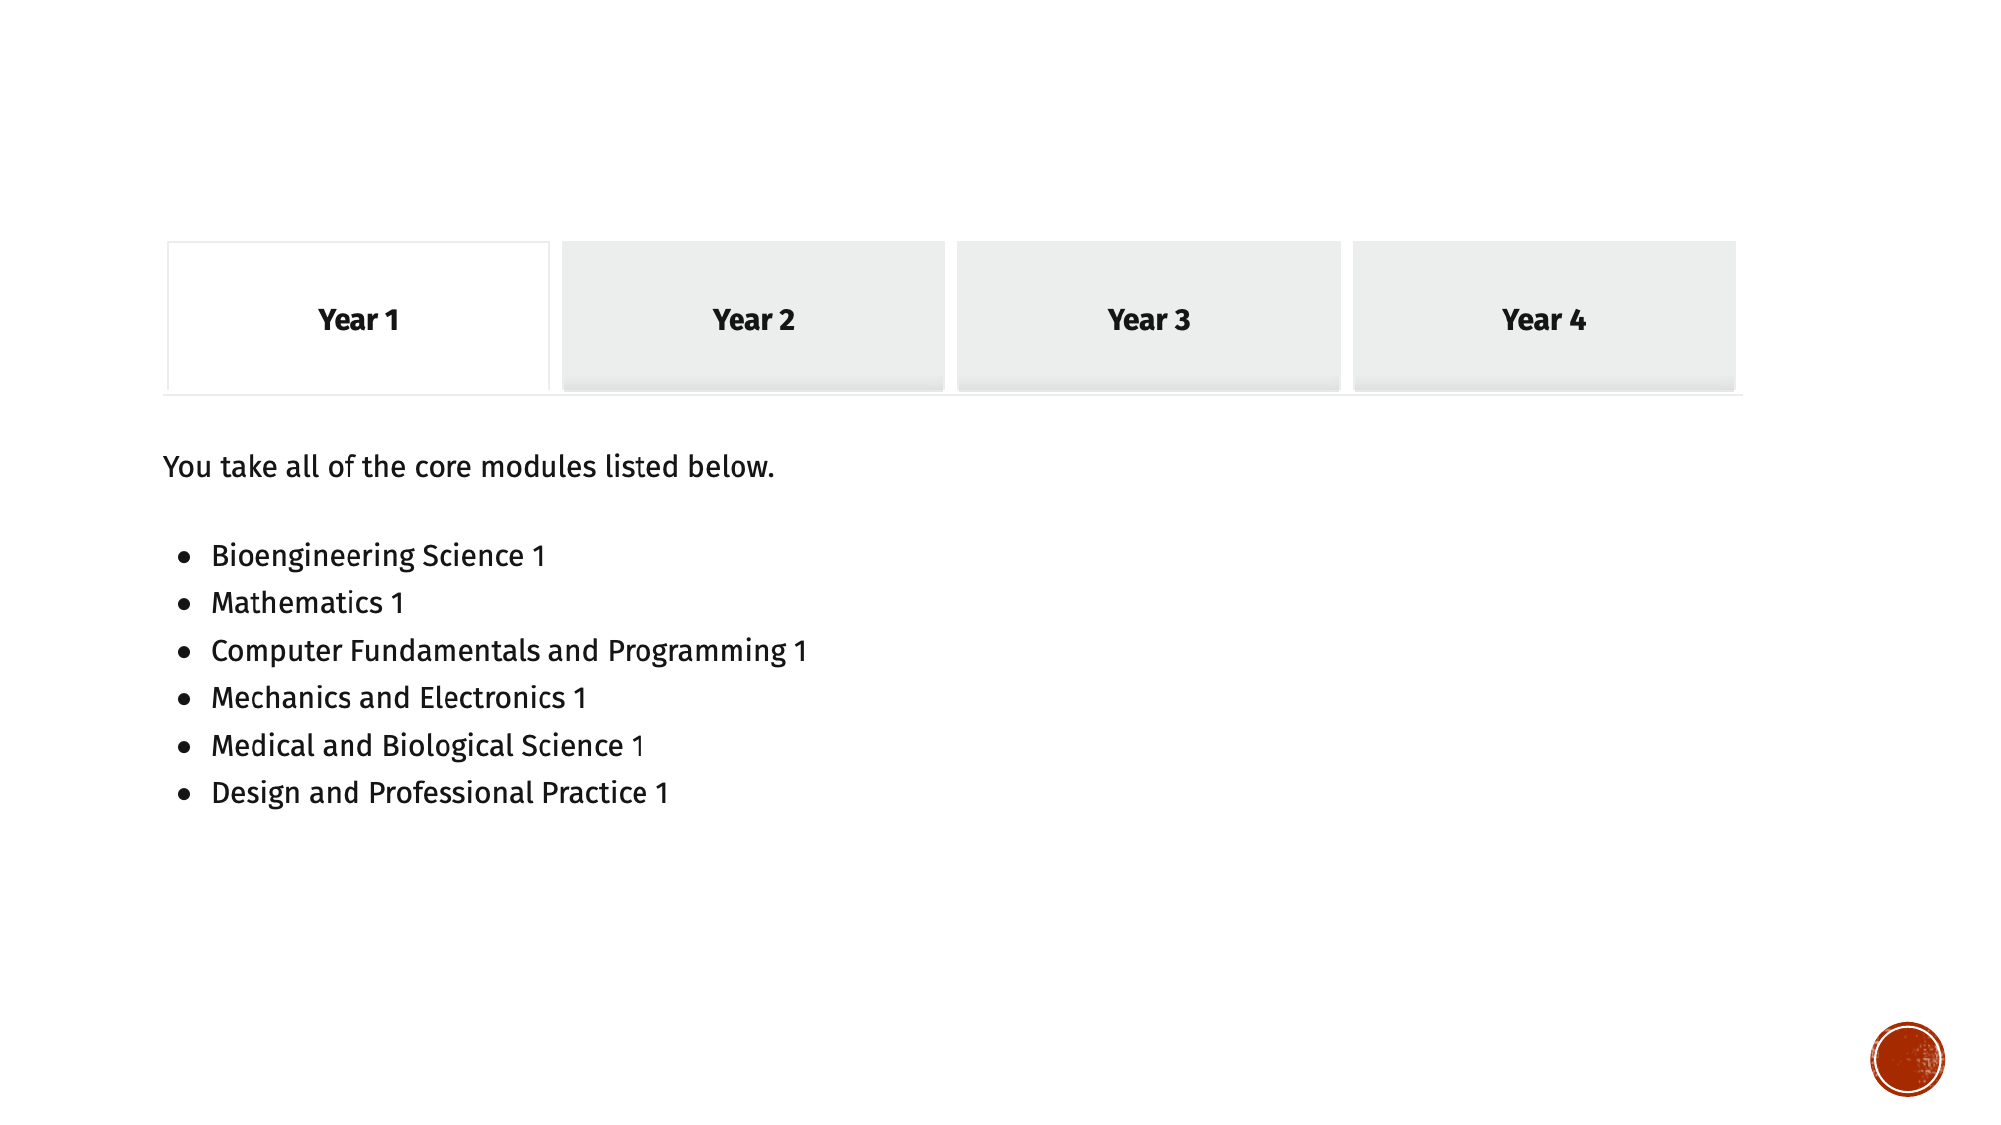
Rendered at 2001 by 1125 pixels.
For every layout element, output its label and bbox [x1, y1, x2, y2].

list [159, 212, 1794, 875]
